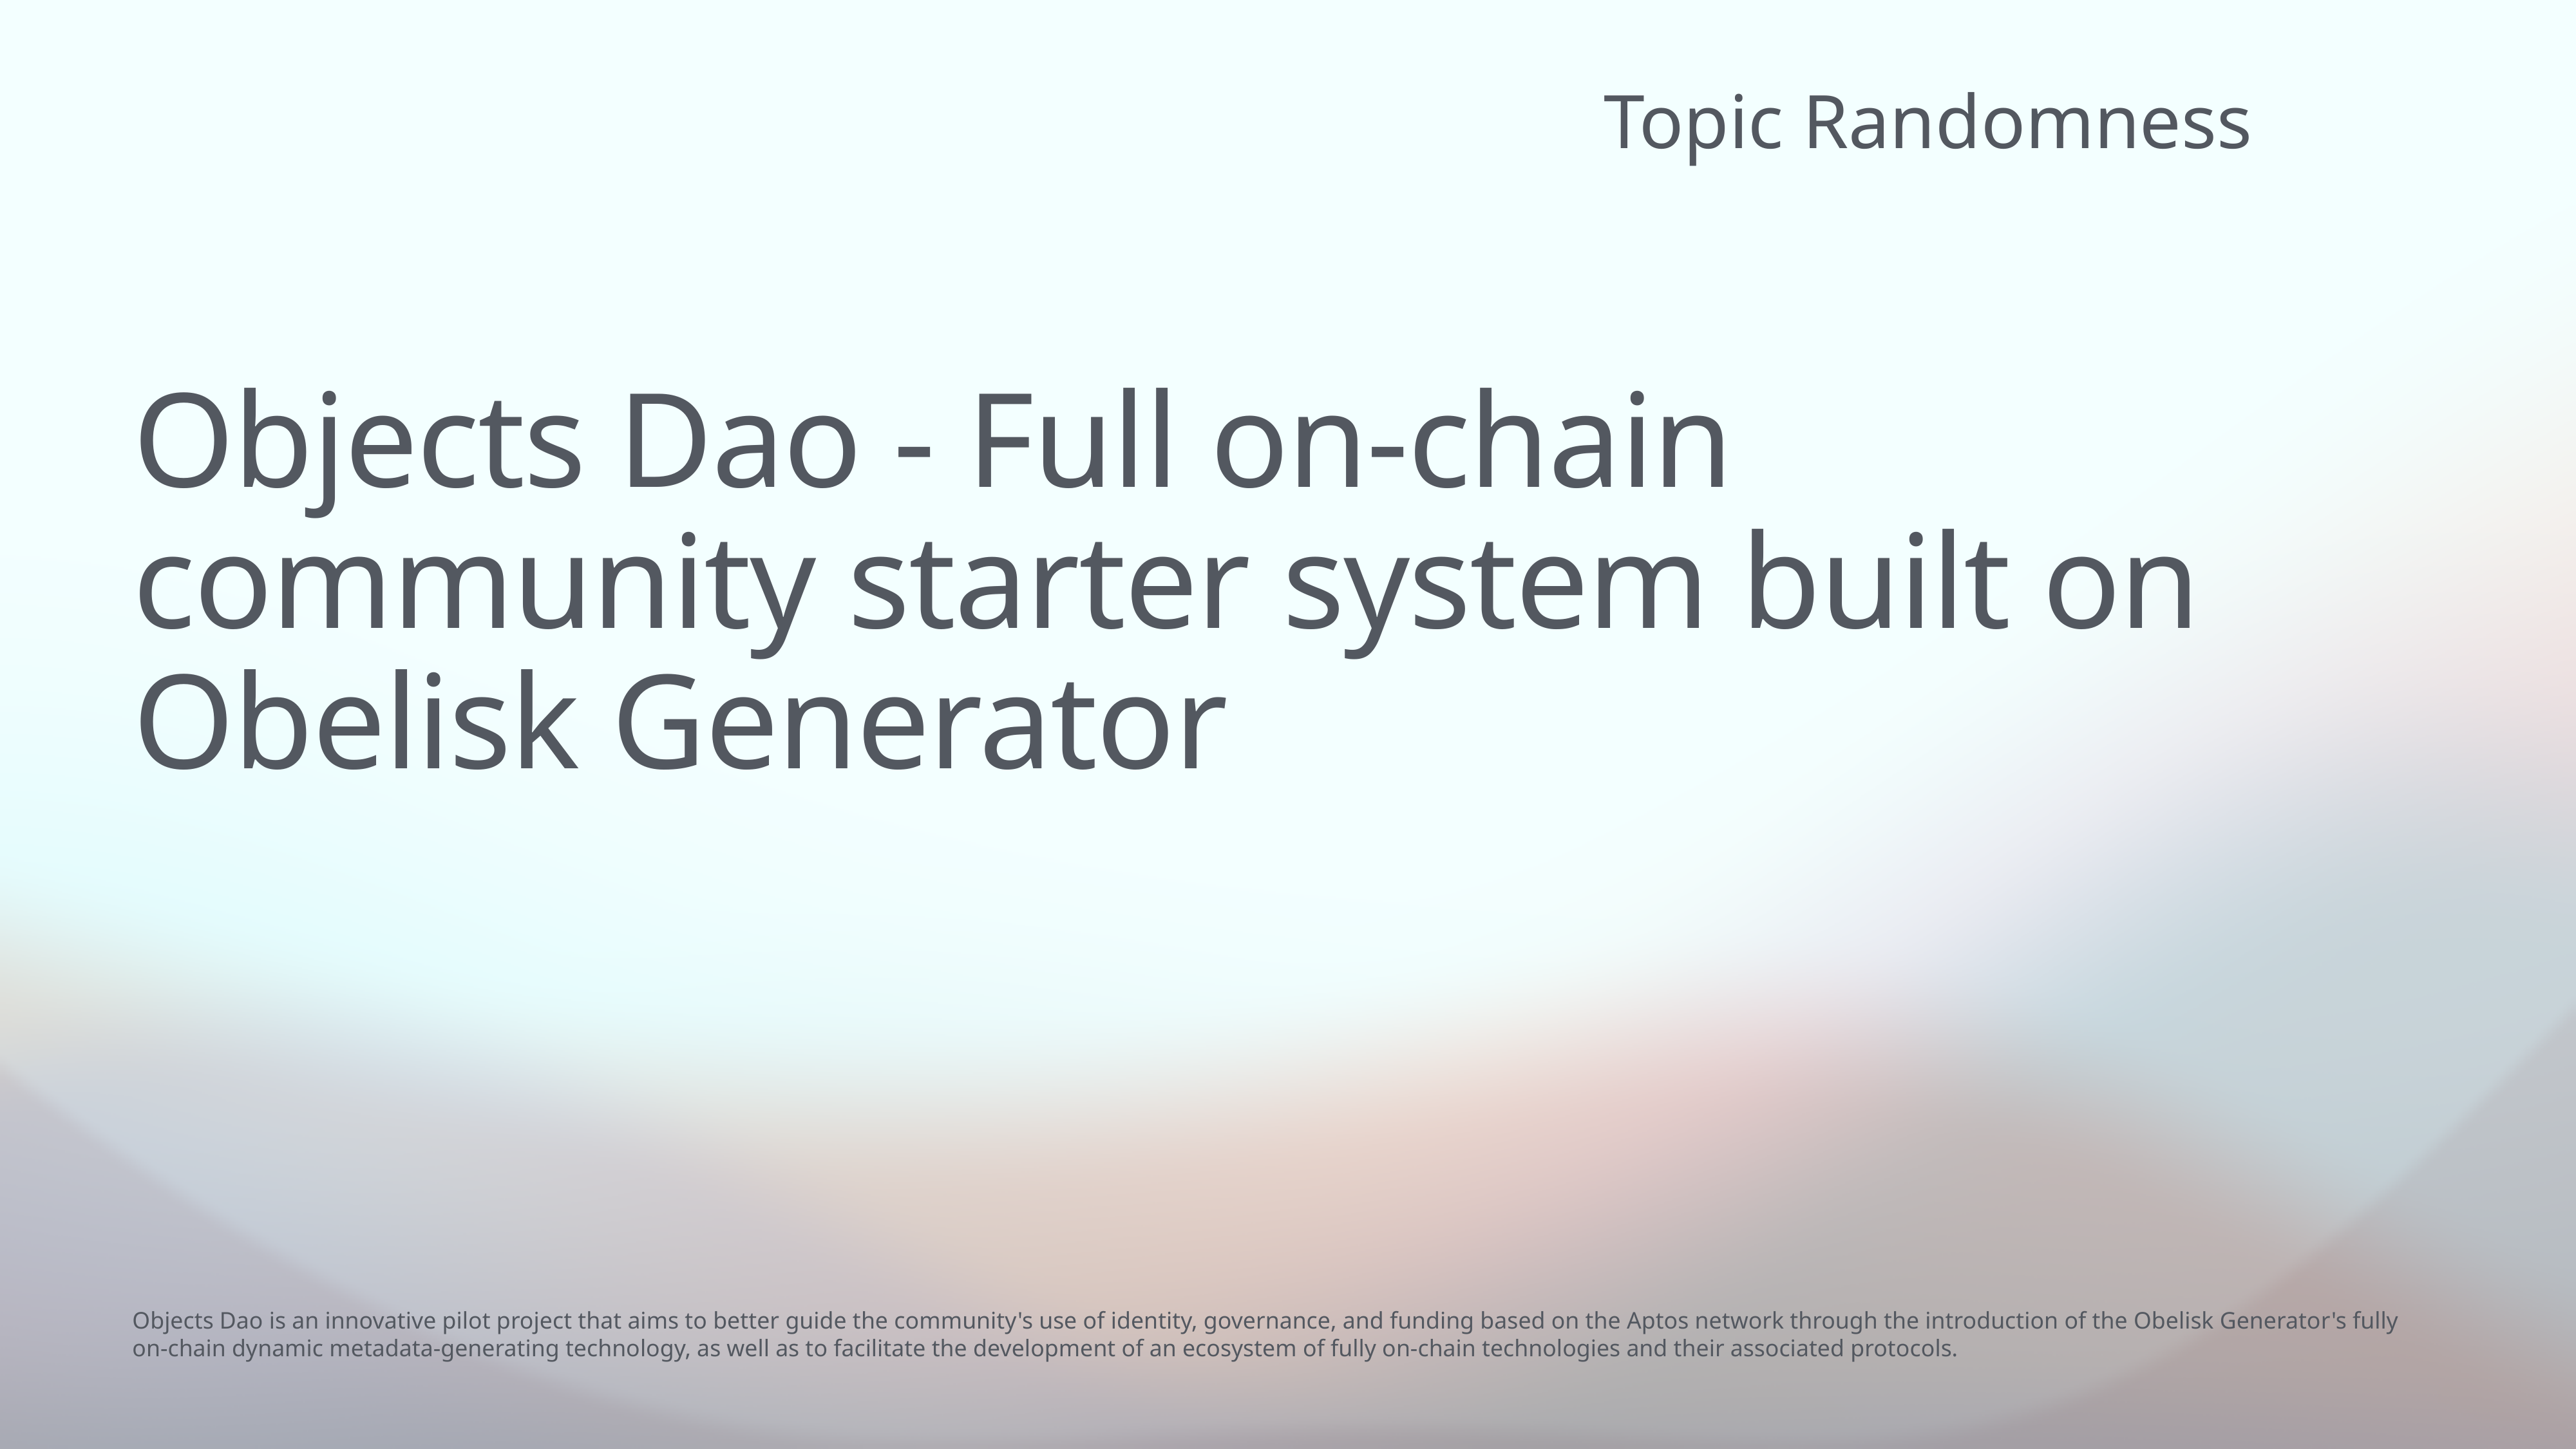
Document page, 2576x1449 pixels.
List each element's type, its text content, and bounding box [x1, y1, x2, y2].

picture [0, 0, 2576, 1449]
title Objects Dao - Full on-chain community starter system built on Obelisk Generator [127, 311, 2449, 803]
list Objects Dao is an innovative pilot project that aims to better guide the community's use of identity, governance, and funding based on the Aptos network through the introduction of the Obelisk Generator's fully on-chain dynamic metadata-generating technology, as well as to facilitate the development of an ecosystem of fully on-chain technologies and their associated protocols. [127, 1296, 2449, 1367]
subtitle Topic Randomness [1598, 69, 2576, 282]
